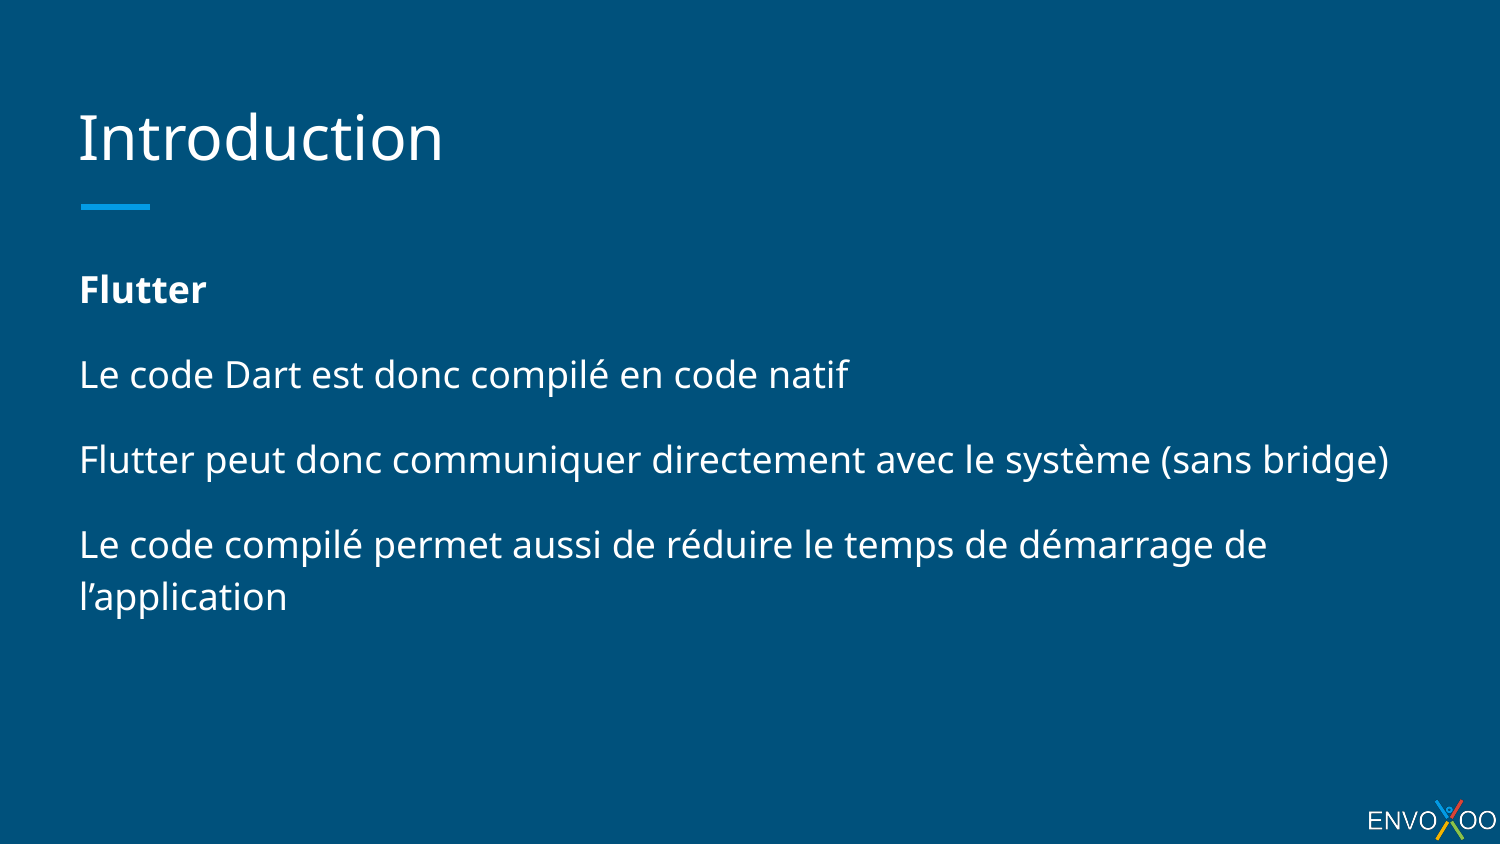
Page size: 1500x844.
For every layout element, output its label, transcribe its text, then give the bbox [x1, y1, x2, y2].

picture [1437, 822, 1448, 840]
picture [1370, 812, 1382, 829]
picture [1452, 822, 1463, 838]
picture [1451, 800, 1462, 818]
list Flutter Le code Dart est donc compilé en code natif Flutter peut donc communiquer directement avec le système (sans bridge) Le code compilé permet aussi de réduire le temps de démarrage de l’application [63, 244, 1437, 750]
title Introduction [63, 75, 1437, 188]
